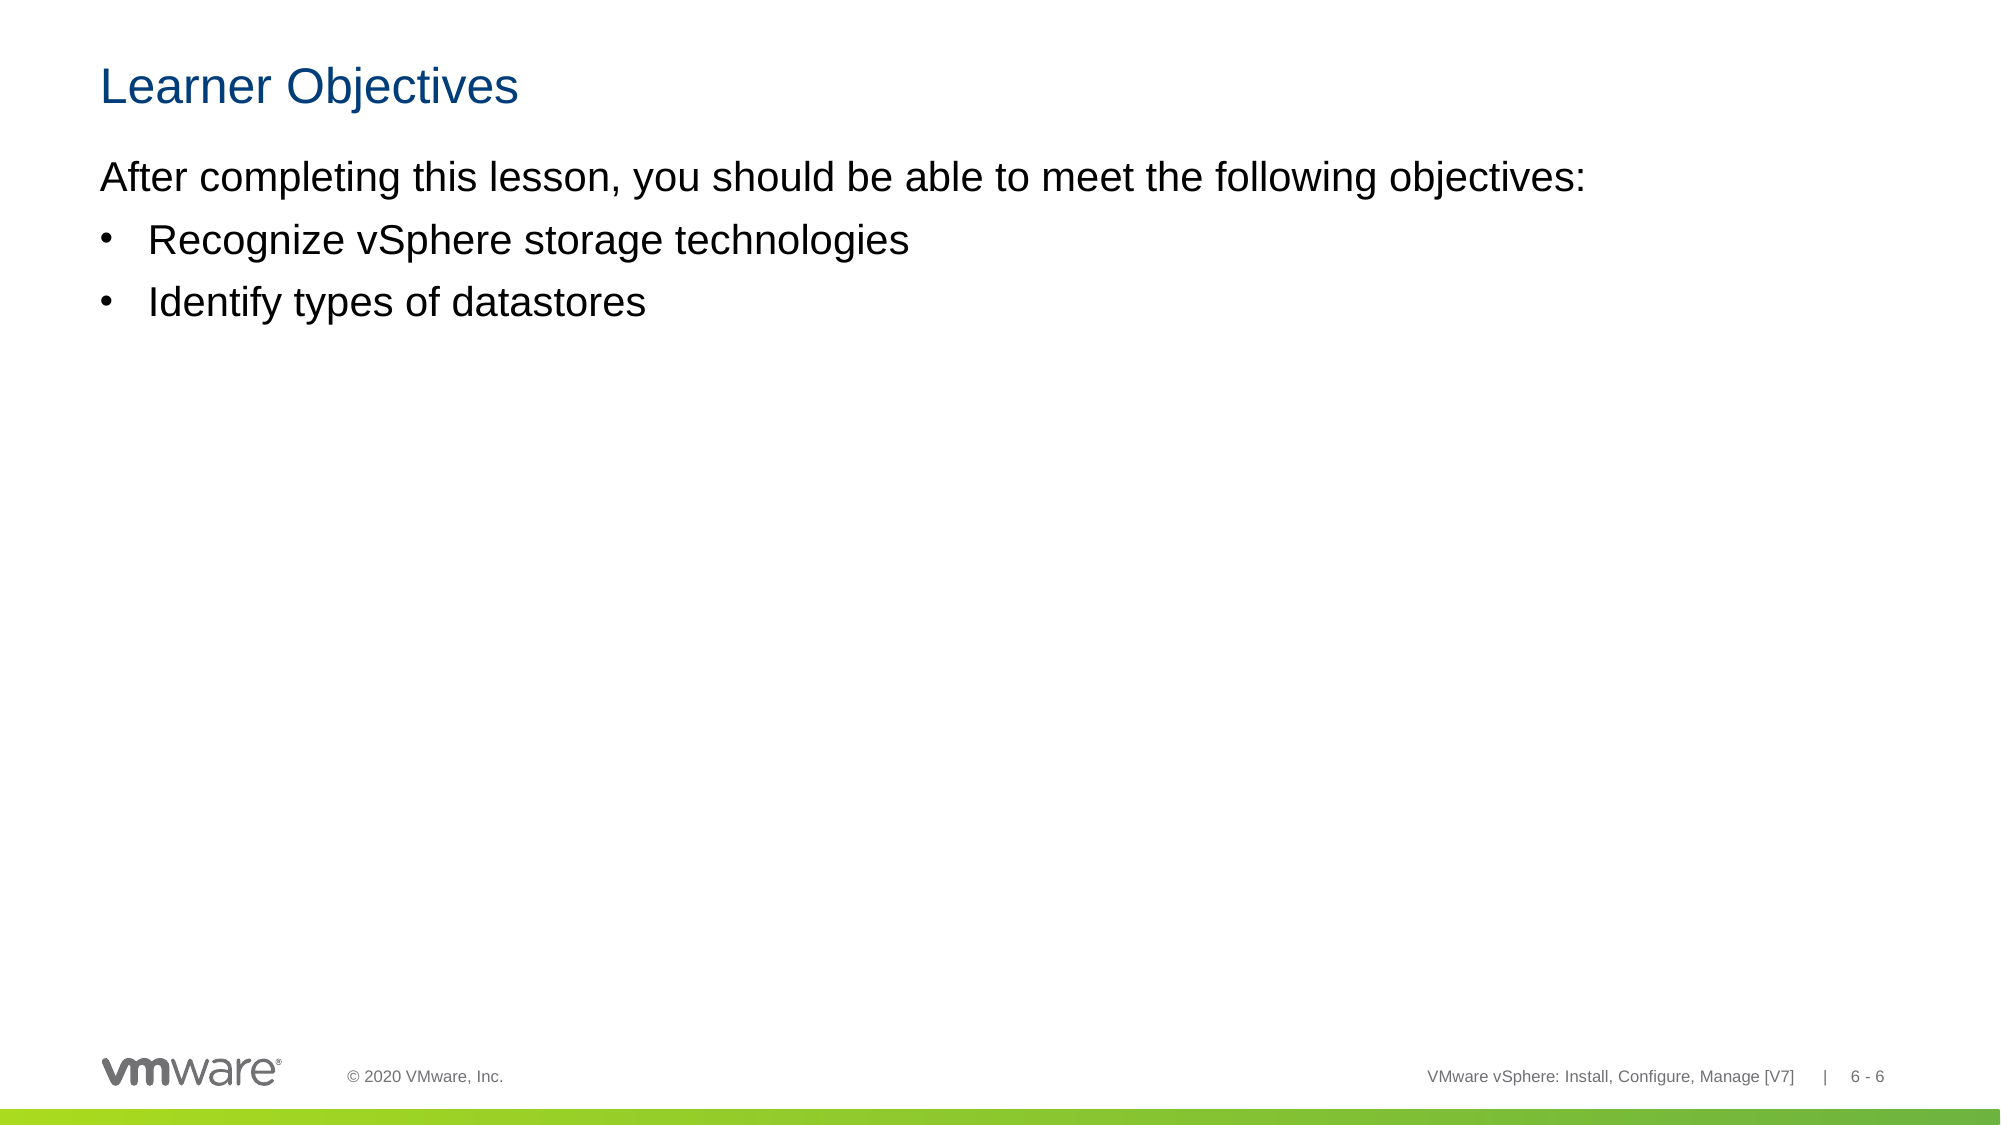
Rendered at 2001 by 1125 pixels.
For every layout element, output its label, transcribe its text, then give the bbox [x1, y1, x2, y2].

list After completing this lesson, you should be able to meet the following objectives: Recognize vSphere storage technologies Identify types of datastores [99, 149, 1900, 1047]
title Learner Objectives [99, 54, 1900, 113]
footer VMware vSphere: Install, Configure, Manage [V7] | 6 - 6 [545, 1060, 1900, 1110]
